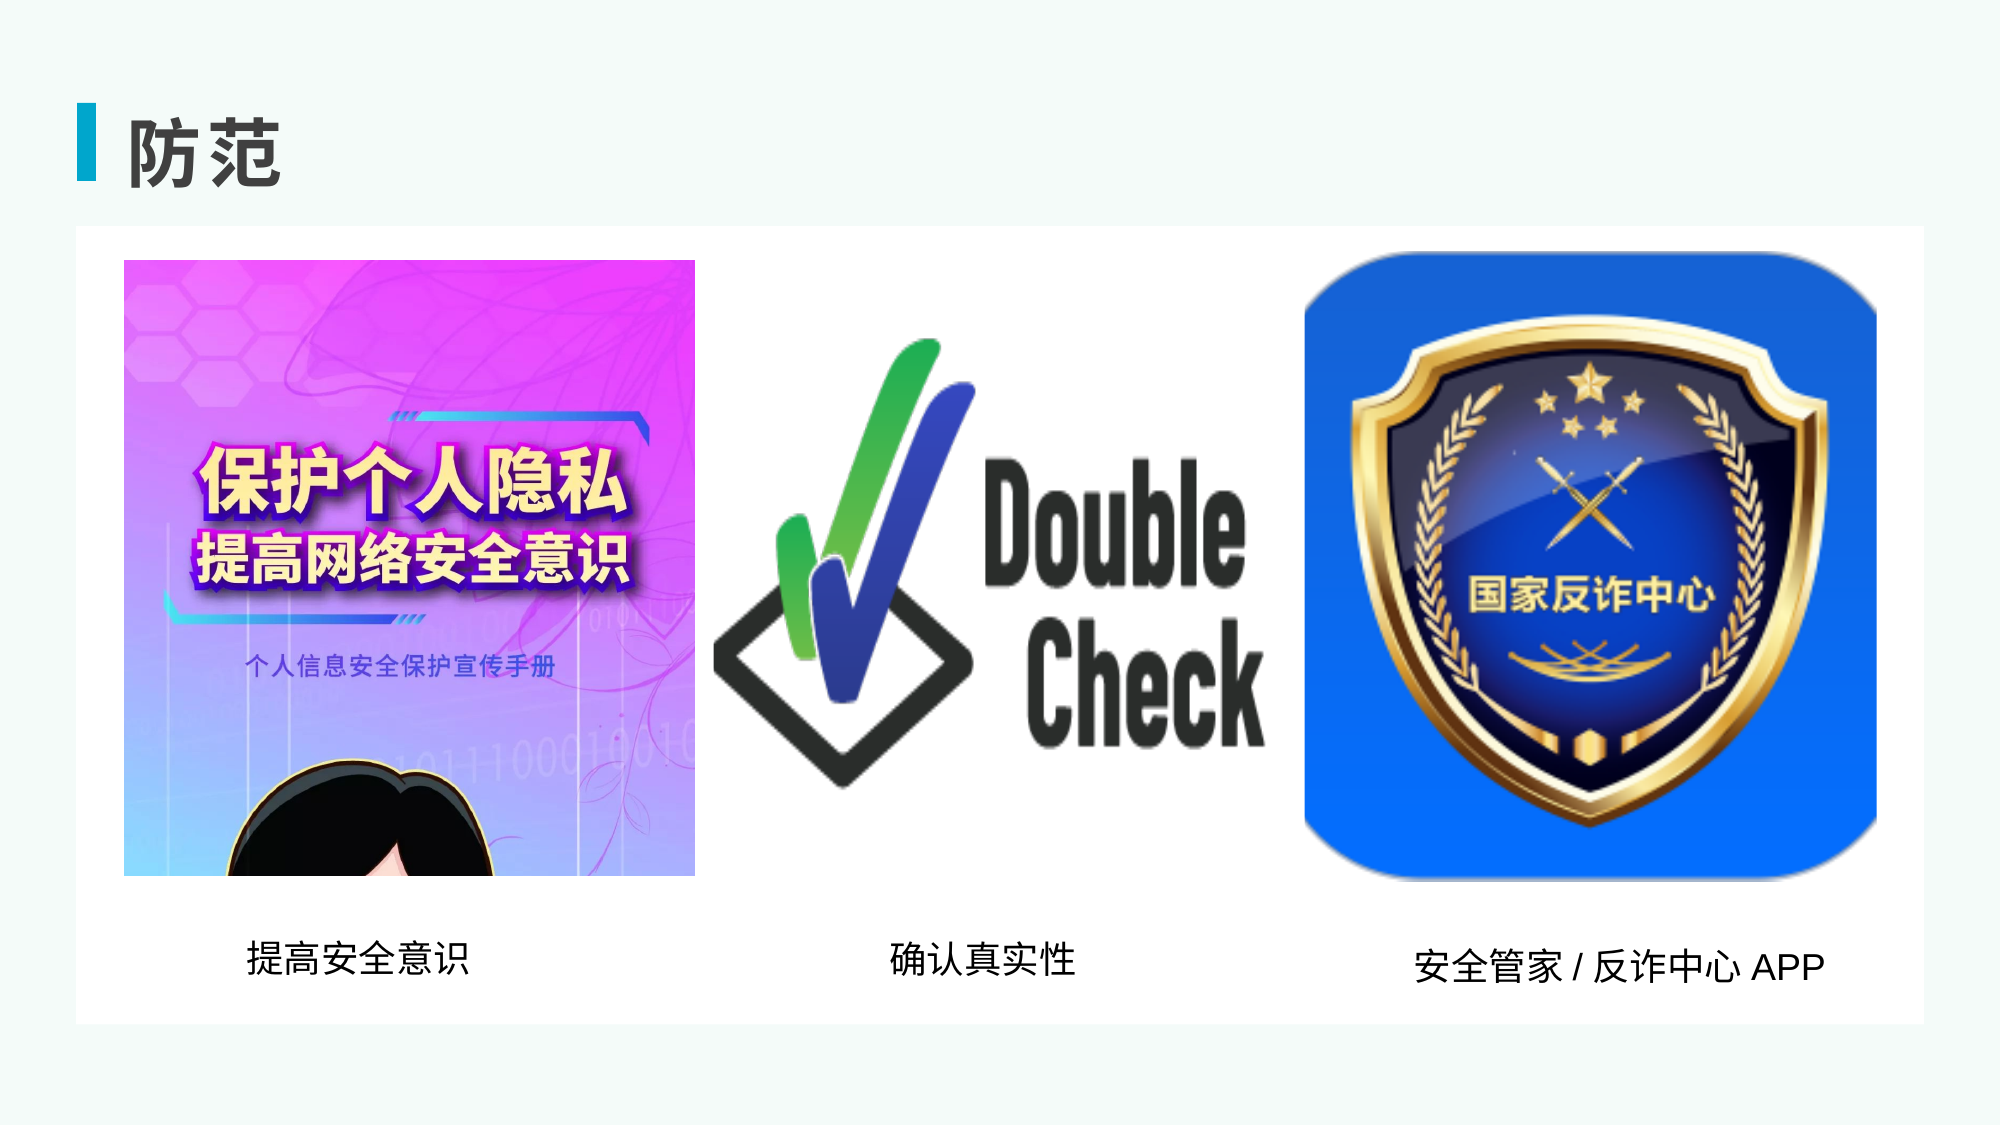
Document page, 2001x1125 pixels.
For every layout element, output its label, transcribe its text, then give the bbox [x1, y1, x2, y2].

text_box 防范 [111, 80, 1923, 204]
text_box 确认真实性 [874, 928, 1092, 989]
picture [122, 244, 695, 876]
picture [1304, 251, 1877, 882]
text_box 安全管家/反诈中心APP [1398, 935, 1841, 996]
text_box [75, 225, 1925, 1025]
text_box [76, 102, 97, 182]
text_box 提高安全意识 [231, 927, 486, 988]
picture [713, 251, 1286, 882]
